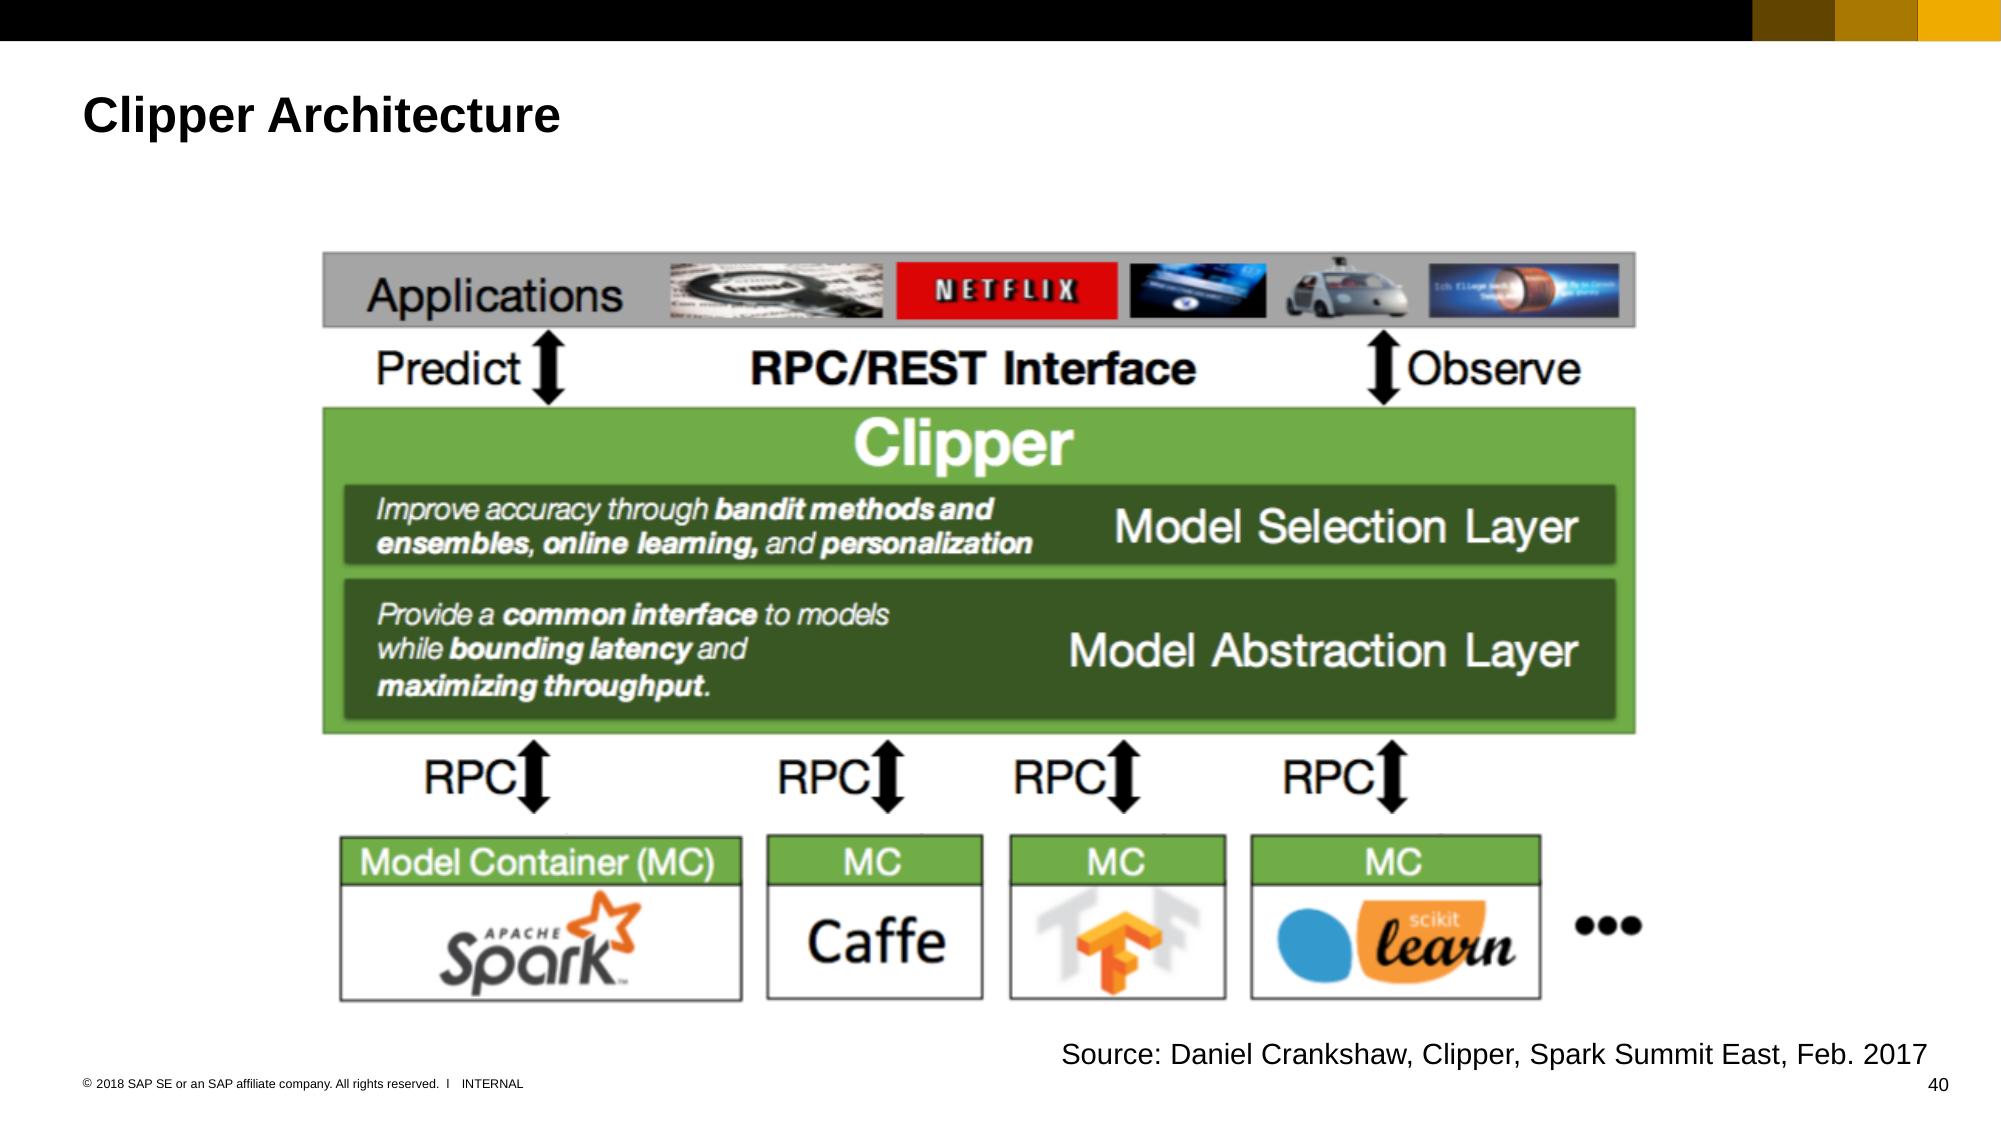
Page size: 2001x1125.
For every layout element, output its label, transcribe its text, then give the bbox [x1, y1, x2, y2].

title Clipper Architecture [82, 82, 1918, 144]
text_box Source: Daniel Crankshaw, Clipper, Spark Summit East, Feb. 2017 [1061, 1035, 2001, 1071]
picture [328, 833, 1672, 1041]
picture [304, 239, 1651, 814]
